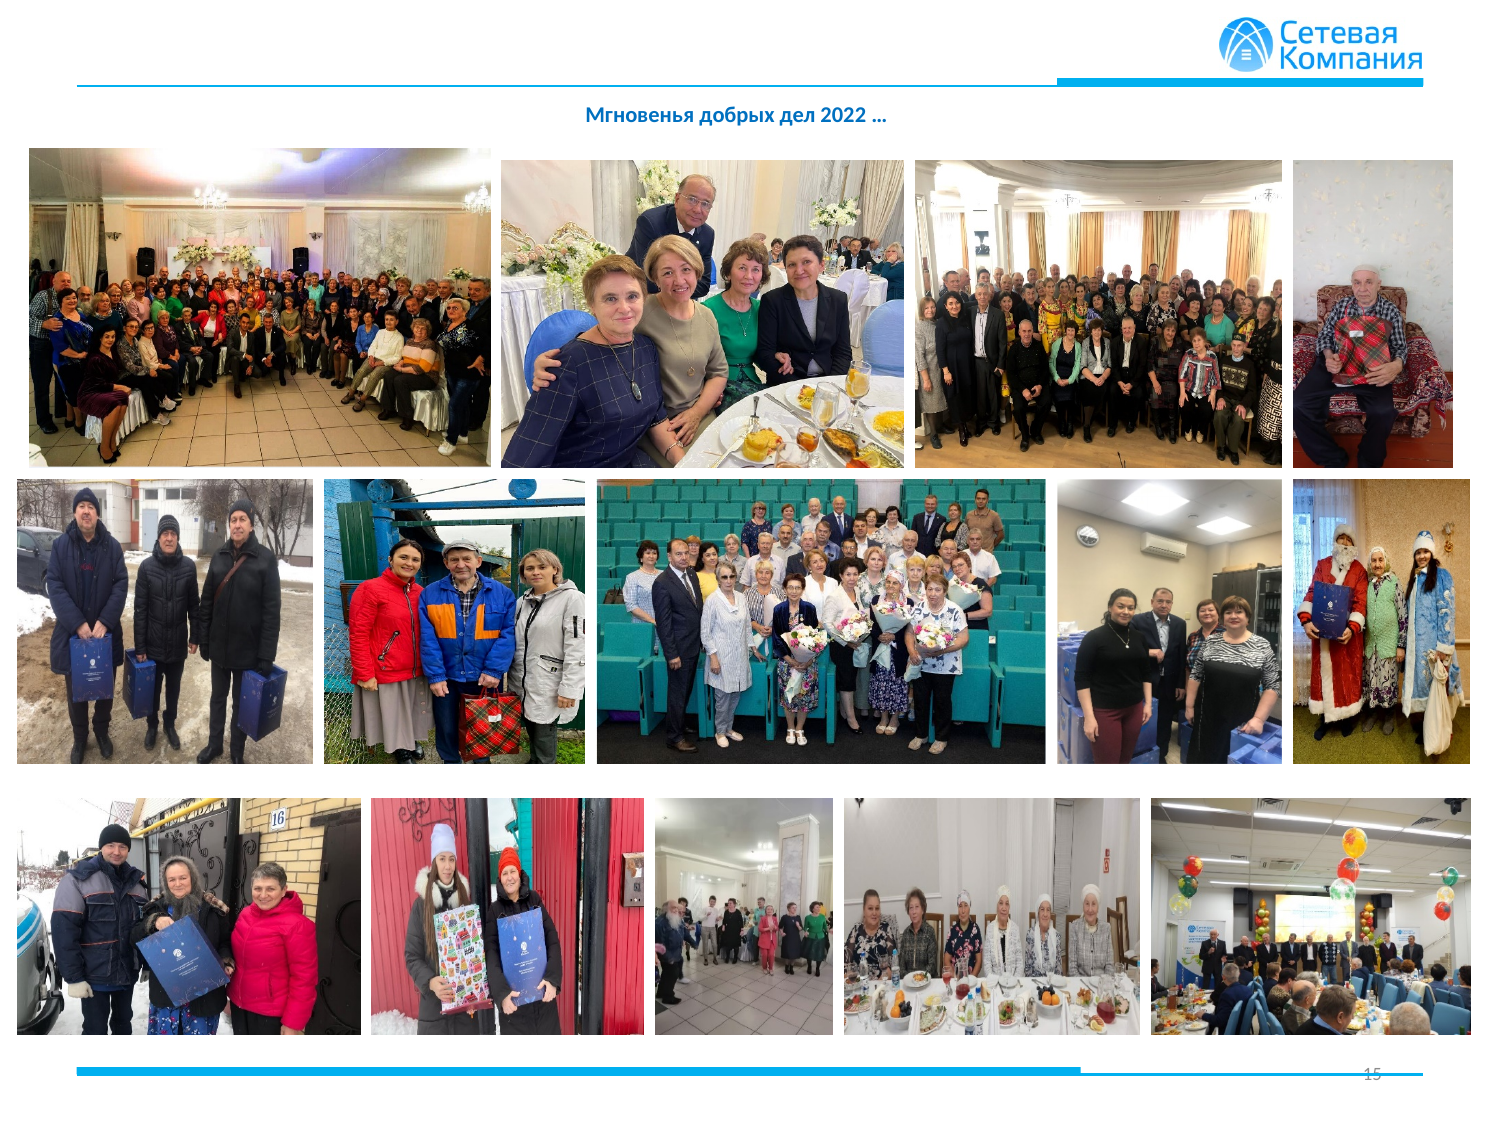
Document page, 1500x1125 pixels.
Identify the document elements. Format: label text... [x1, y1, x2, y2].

picture [596, 479, 1470, 764]
picture [1219, 17, 1422, 72]
picture [915, 160, 1282, 468]
picture [324, 479, 585, 764]
picture [844, 798, 1140, 1035]
picture [29, 148, 491, 468]
picture [17, 479, 313, 764]
picture [371, 798, 644, 1035]
picture [655, 798, 833, 1035]
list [501, 160, 904, 468]
picture [1293, 160, 1453, 468]
title Мгновенья добрых дел 2022 … [218, 85, 1164, 138]
picture [1151, 798, 1471, 1035]
slide_number 14 [1059, 1042, 1397, 1103]
picture [17, 798, 361, 1035]
